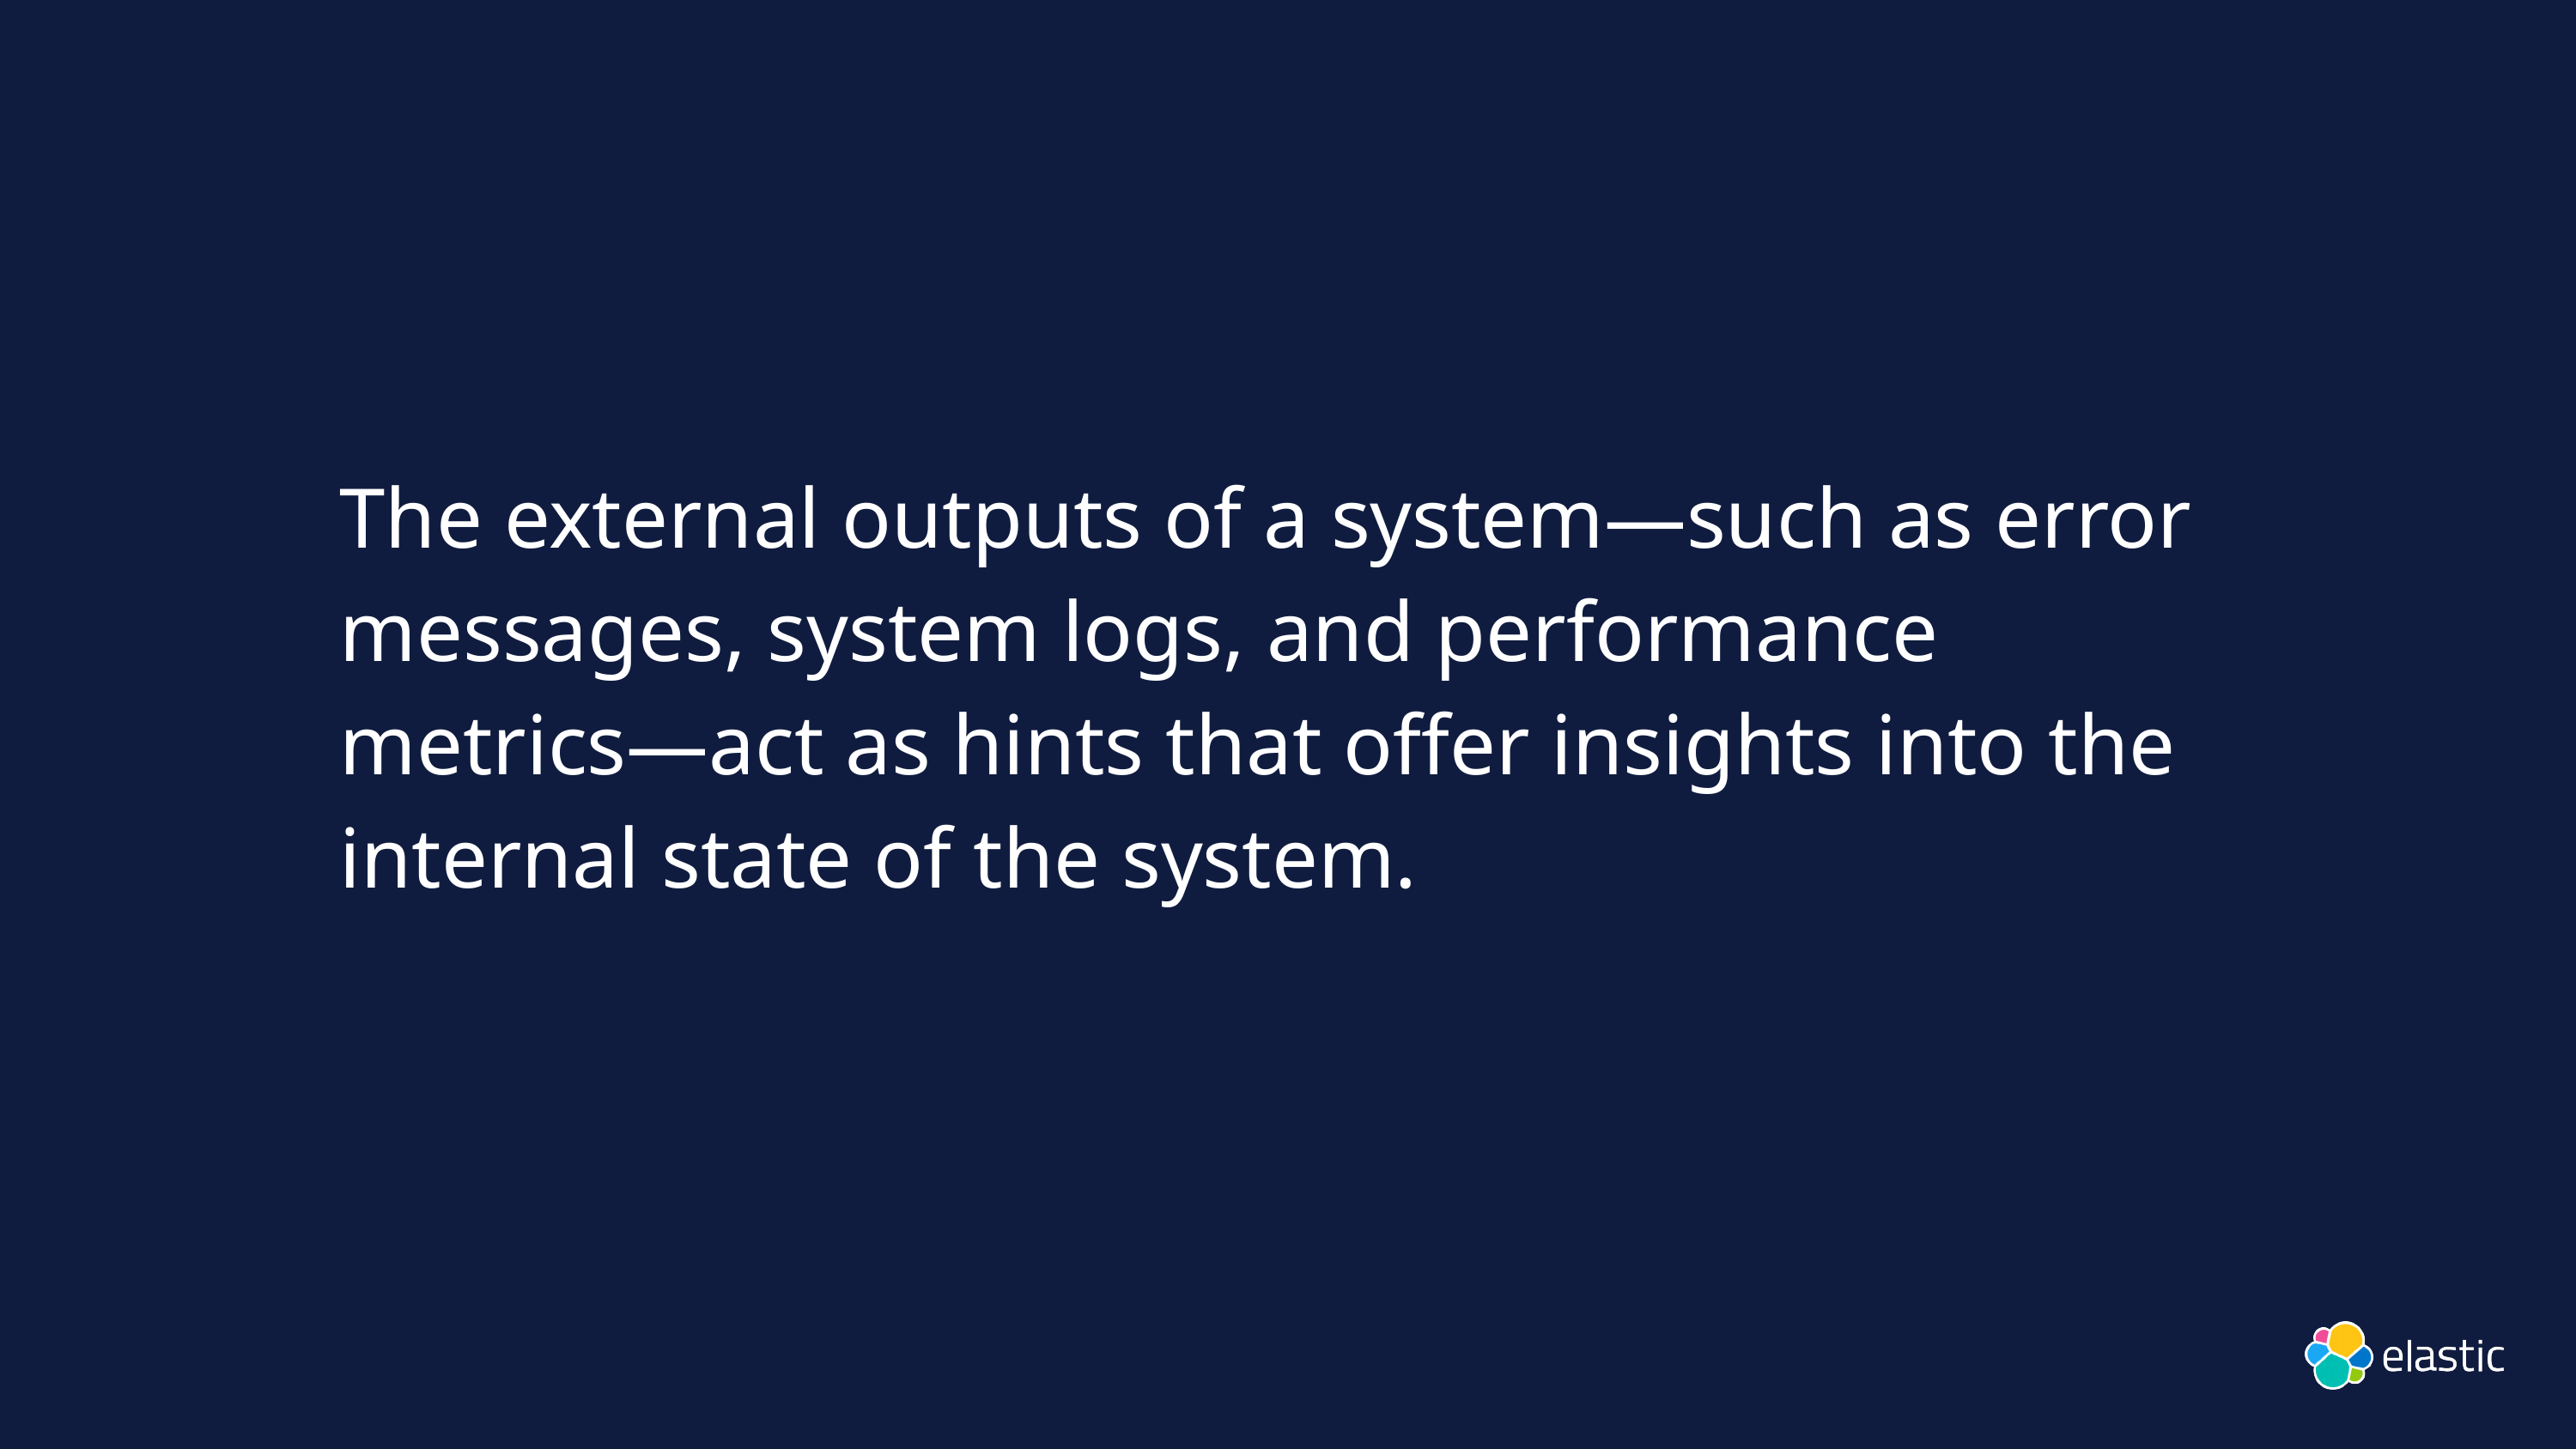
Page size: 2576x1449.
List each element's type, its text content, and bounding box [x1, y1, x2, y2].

picture [2305, 1321, 2504, 1390]
title The external outputs of a system—such as error messages, system logs, and performance metrics—act as hints that offer insights into the internal state of the system. [275, 474, 2226, 1022]
